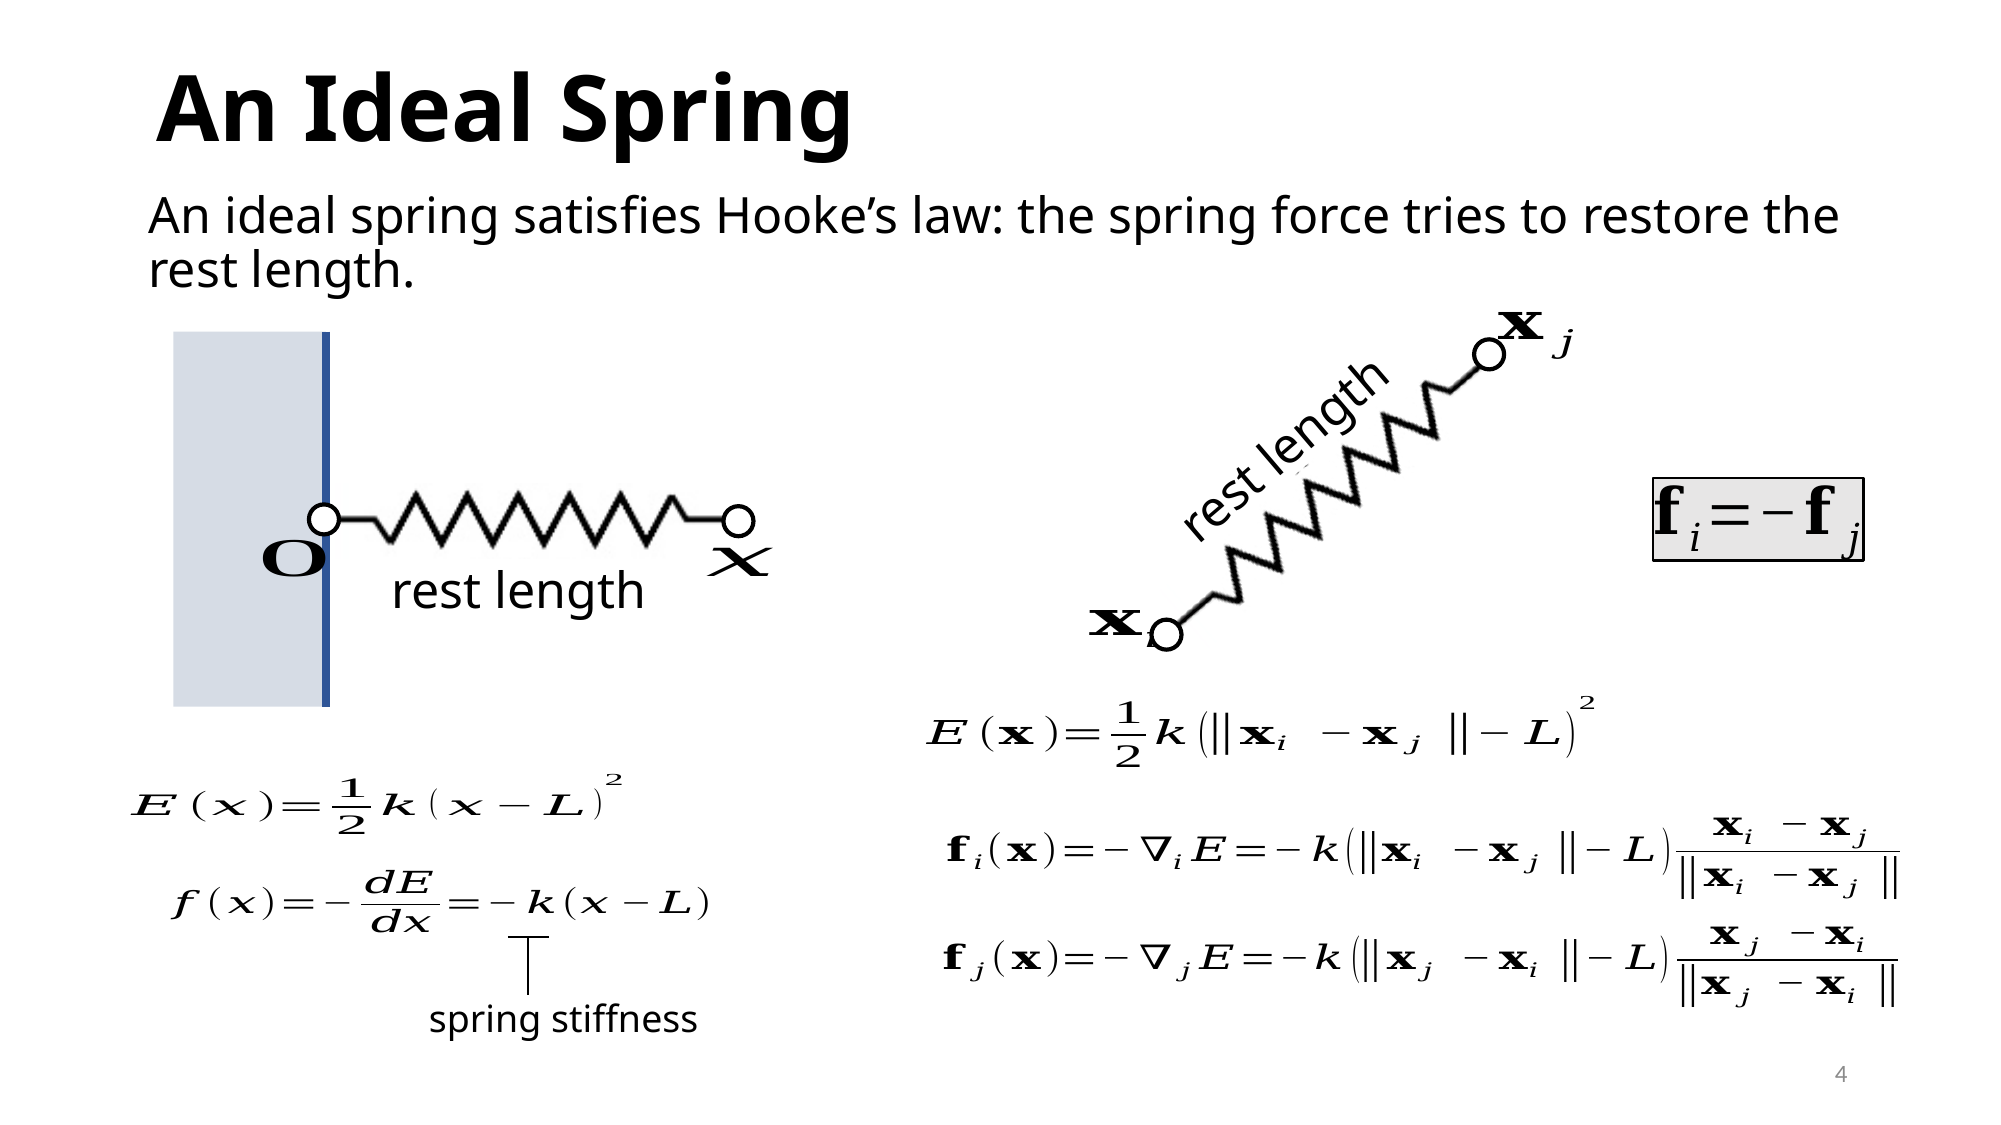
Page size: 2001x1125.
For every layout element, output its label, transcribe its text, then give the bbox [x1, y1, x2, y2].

text_box [739, 505, 755, 538]
title An Ideal Spring [141, 3, 1867, 156]
text_box [1150, 618, 1183, 651]
text_box spring stiffness [414, 983, 735, 1058]
slide_number 4 [1412, 1042, 1863, 1103]
text_box An ideal spring satisfies Hooke’s law: the spring force tries to restore the rest length. [133, 156, 1912, 332]
text_box [1473, 338, 1506, 371]
picture [327, 483, 739, 559]
text_box [307, 503, 325, 536]
text_box [172, 331, 327, 708]
picture [1126, 329, 1539, 655]
